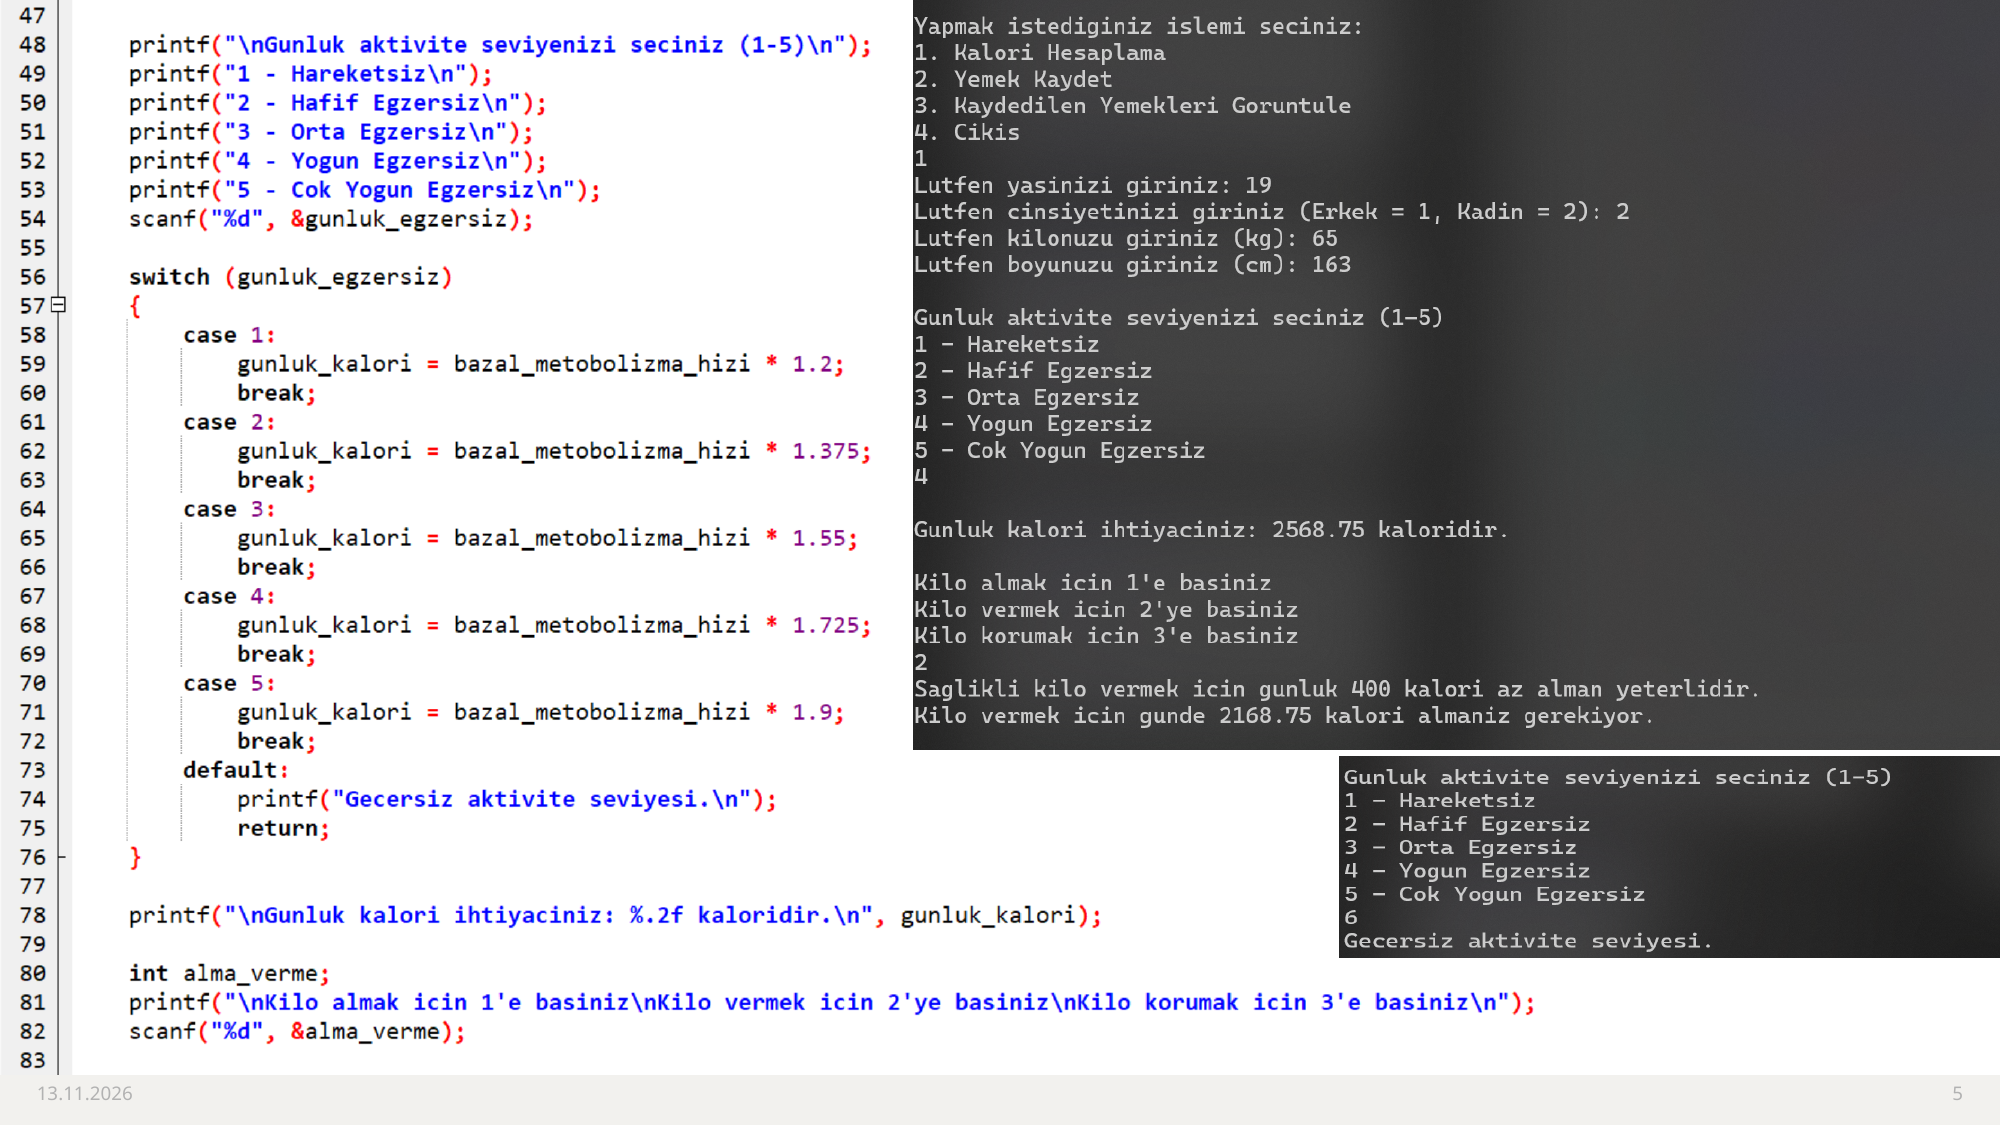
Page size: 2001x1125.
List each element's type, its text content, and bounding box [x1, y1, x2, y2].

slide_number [21, 1075, 472, 1124]
slide_number 5 [1528, 1075, 1979, 1124]
picture [0, 0, 2000, 1075]
